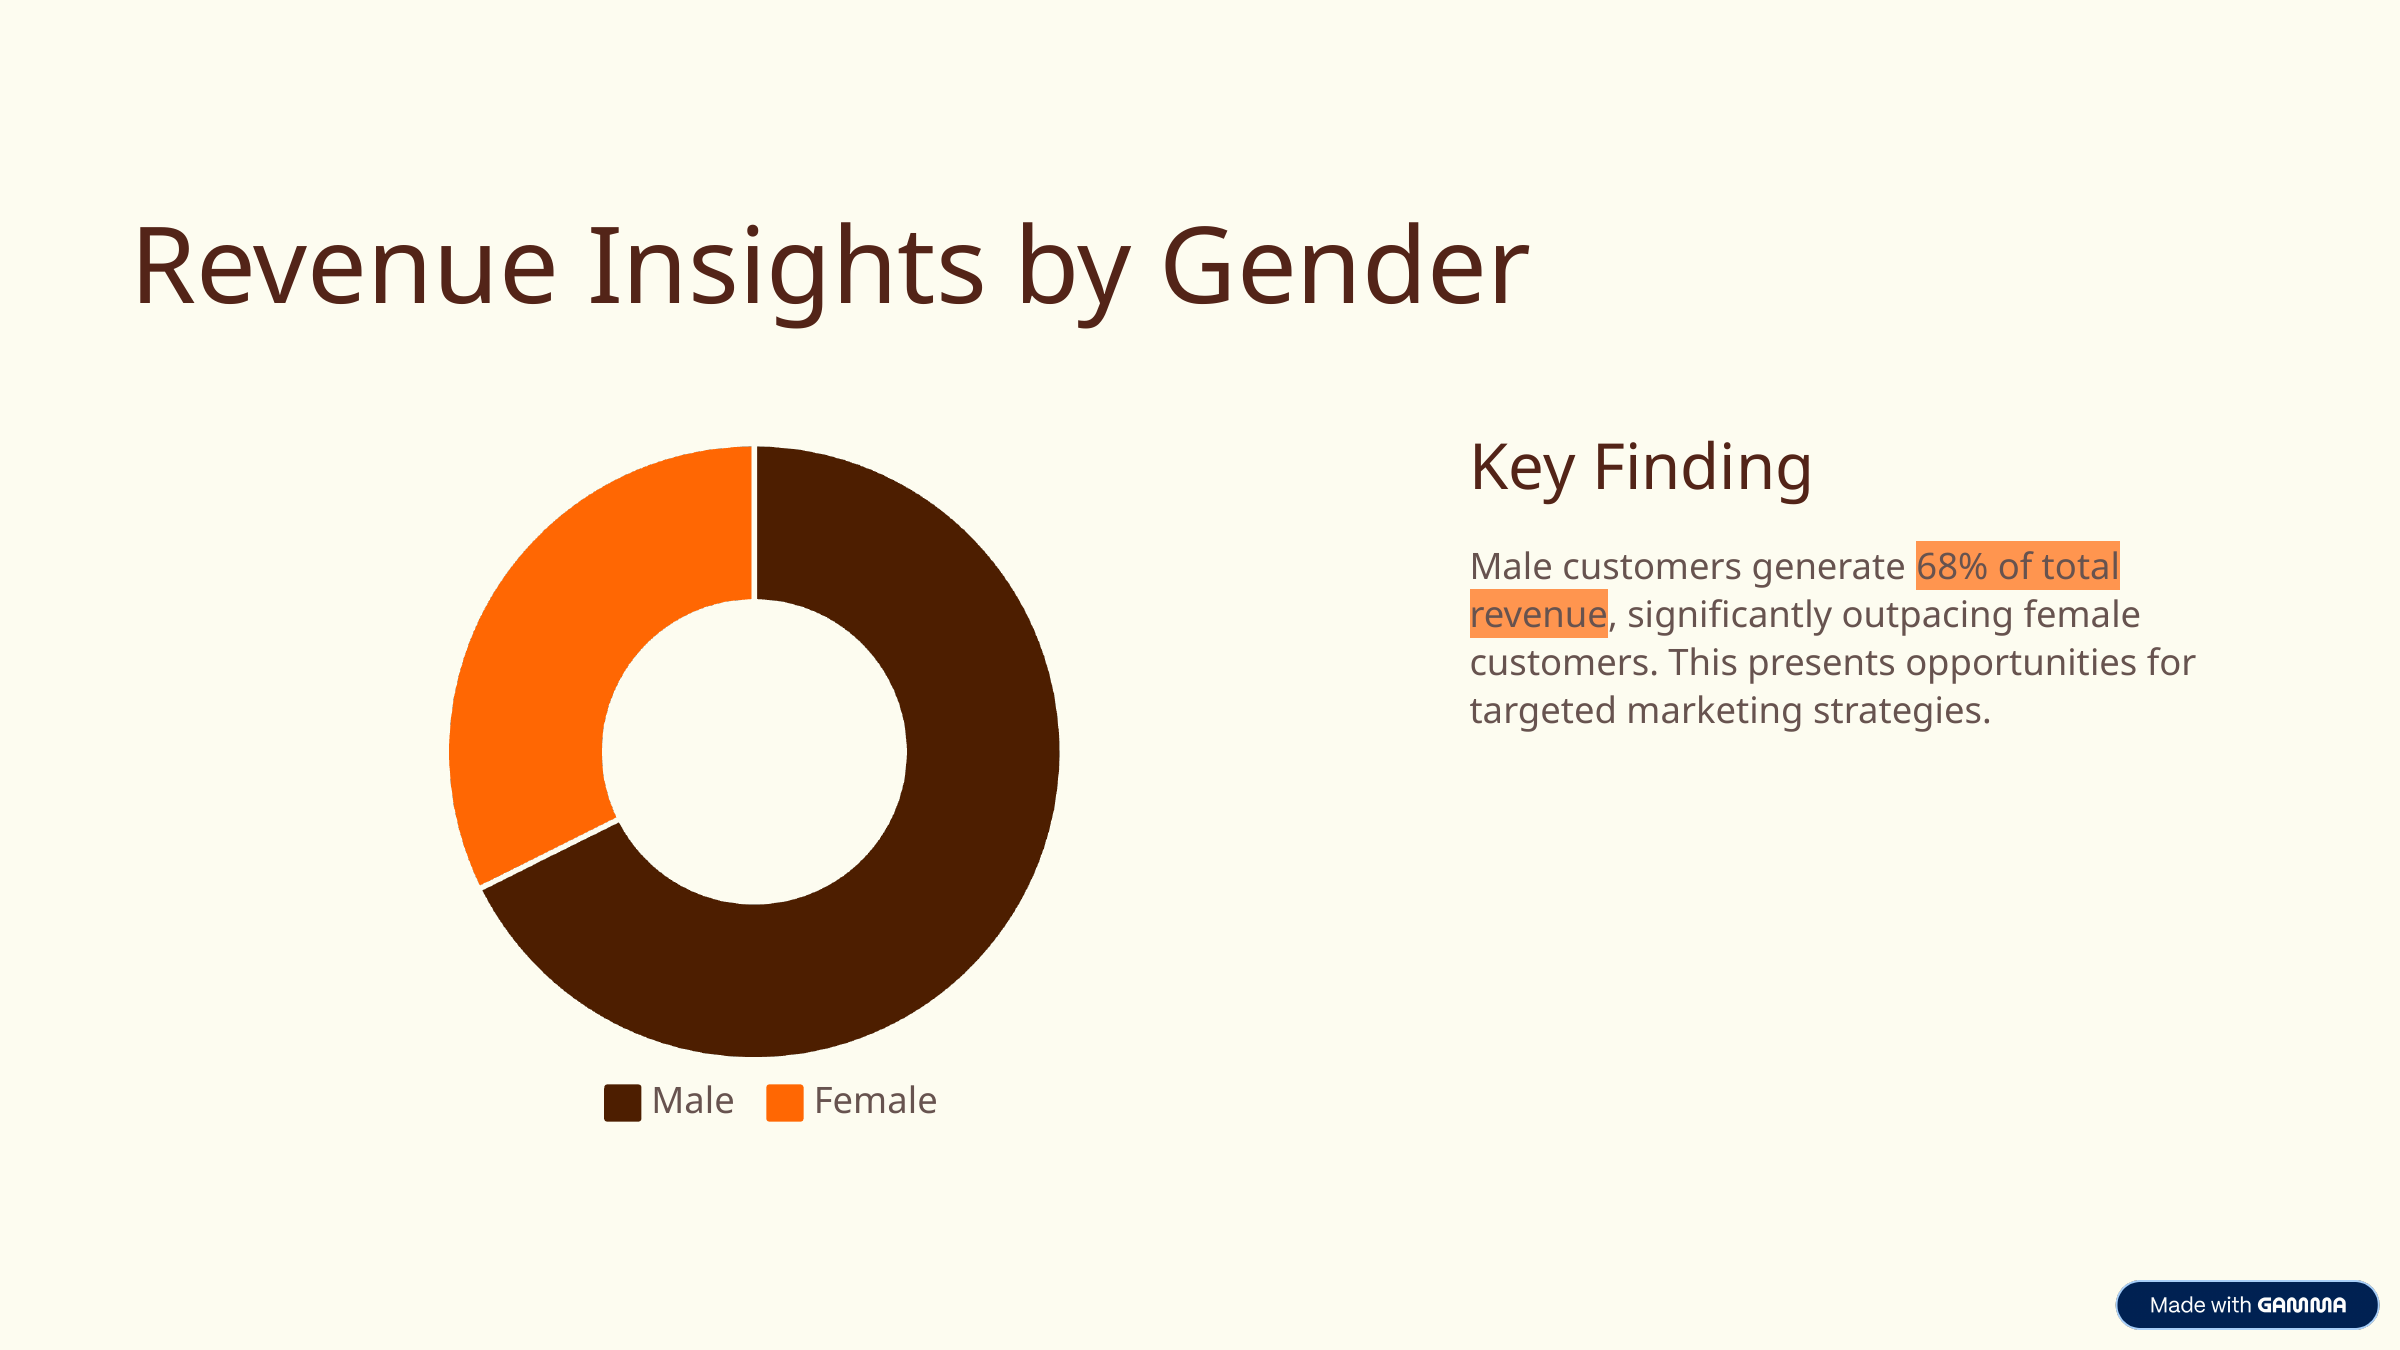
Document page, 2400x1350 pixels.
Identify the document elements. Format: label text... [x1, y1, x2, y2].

text_box [766, 1084, 804, 1122]
picture [2106, 1271, 2389, 1339]
text_box Male [651, 1084, 742, 1122]
text_box Male customers generate 68% of total revenue, significantly outpacing female customers. This presents opportunities for targeted marketing strategies. [1469, 539, 2271, 733]
text_box [604, 1084, 642, 1122]
picture [130, 423, 1378, 1080]
text_box Key Finding [1469, 418, 2112, 502]
text_box Revenue Insights by Gender [130, 186, 1470, 326]
text_box Female [813, 1084, 953, 1122]
